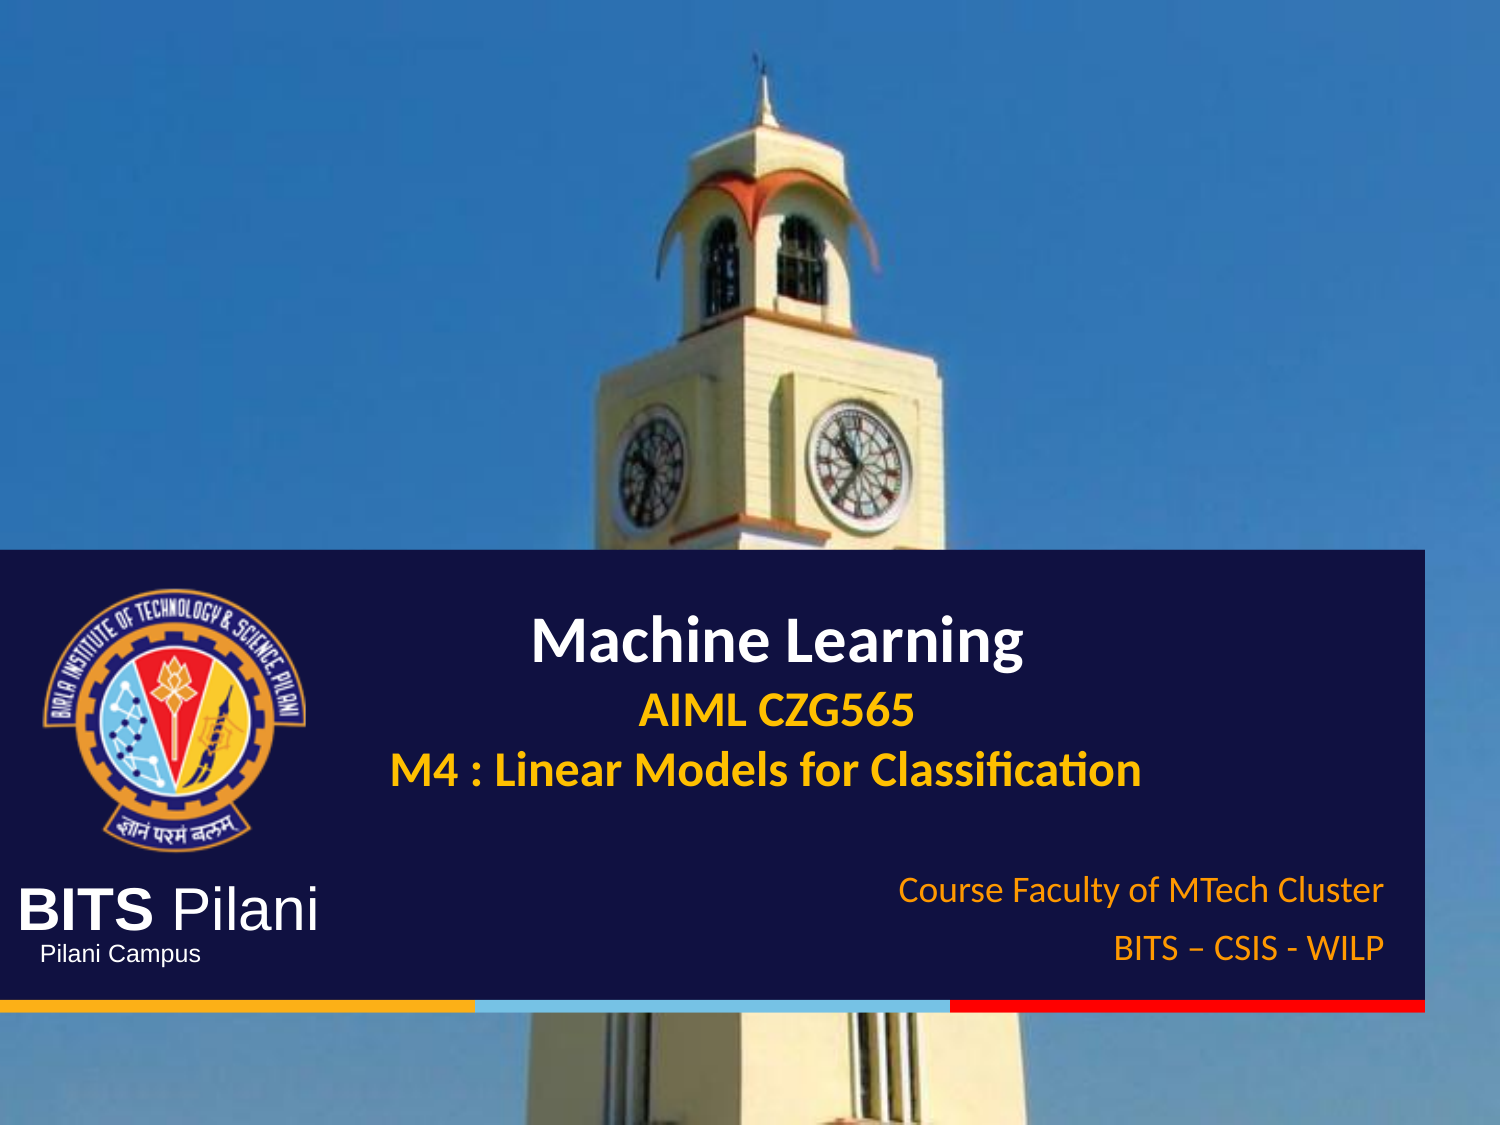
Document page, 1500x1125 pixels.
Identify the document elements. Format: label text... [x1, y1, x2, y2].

picture [0, 0, 1500, 1125]
text_box Course Faculty of MTech Cluster BITS – CSIS - WILP [371, 887, 1400, 975]
text_box Machine Learning AIML CZG565 M4 : Linear Models for Classification [131, 567, 1424, 905]
